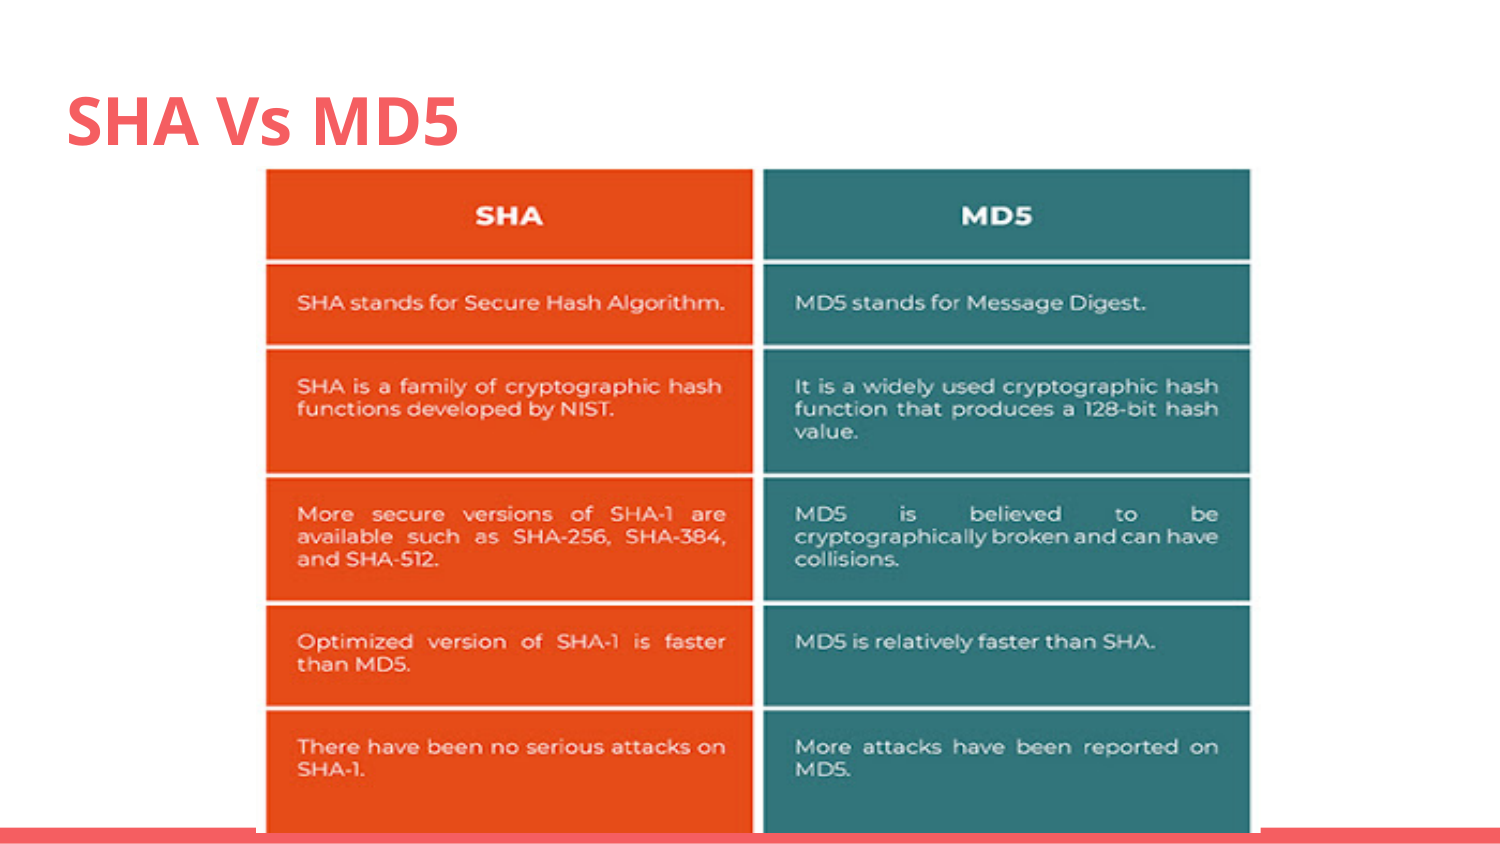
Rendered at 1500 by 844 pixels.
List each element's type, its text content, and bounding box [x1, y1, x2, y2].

picture [255, 166, 1261, 833]
title SHA Vs MD5 [51, 64, 1449, 167]
